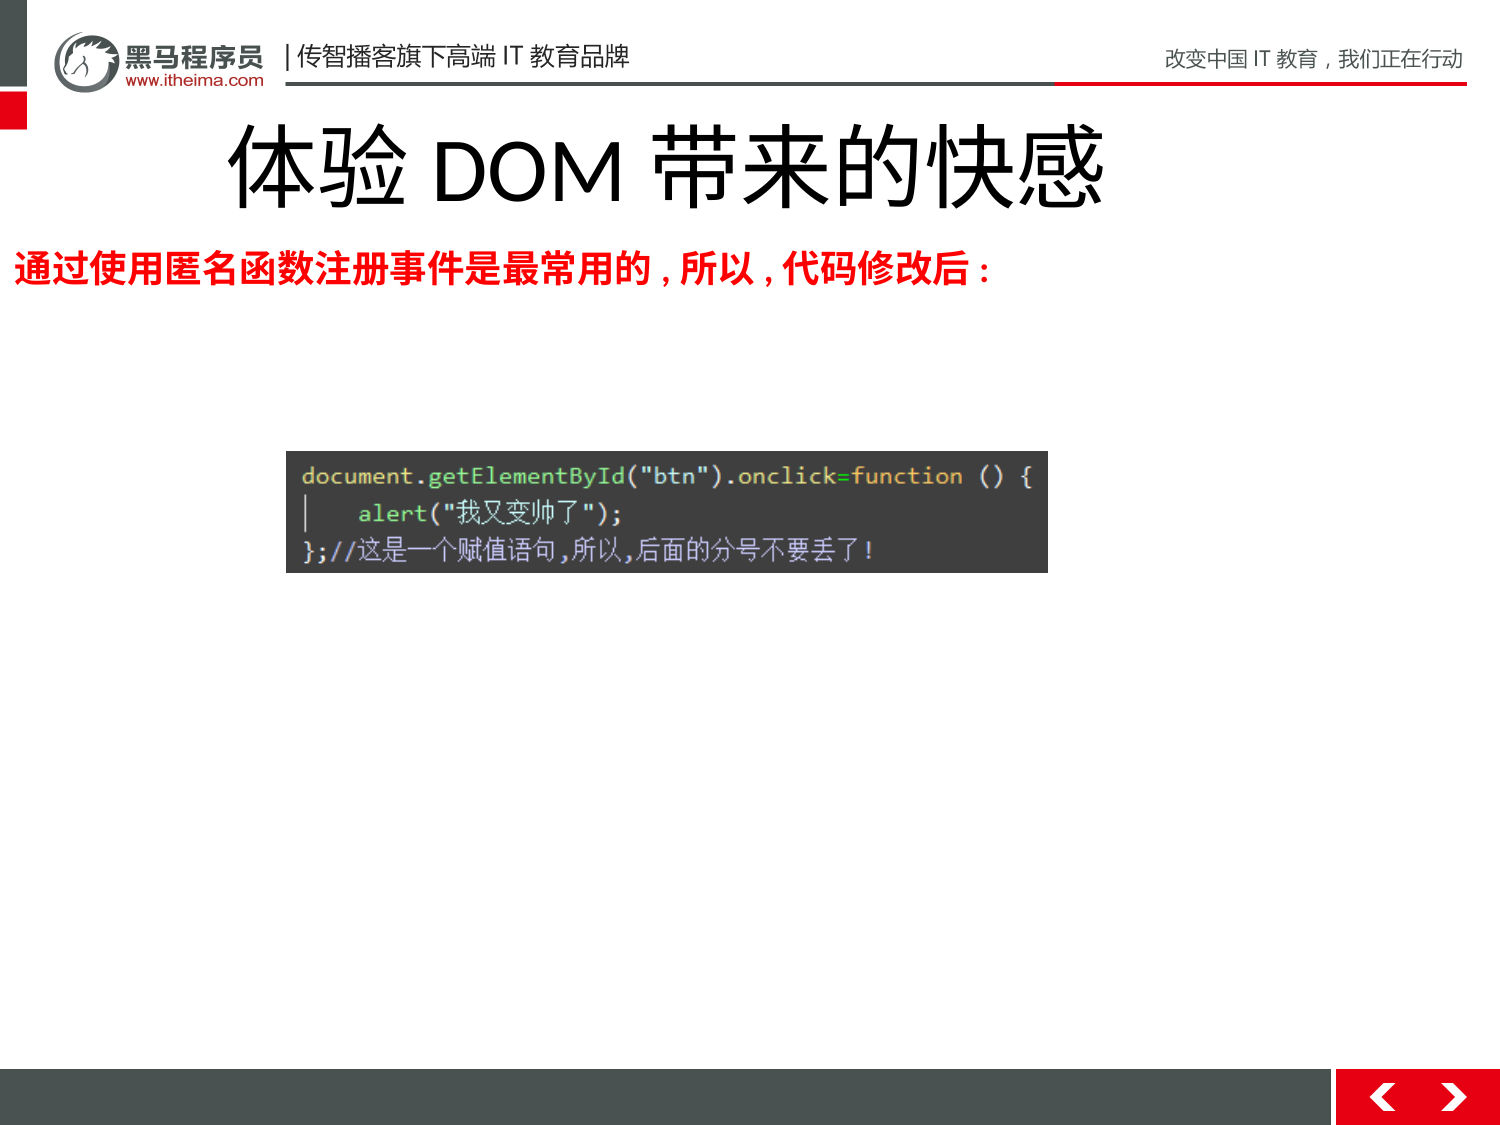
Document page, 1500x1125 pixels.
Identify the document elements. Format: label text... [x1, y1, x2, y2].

list 通过使用匿名函数注册事件是最常用的,所以,代码修改后: [0, 237, 1334, 313]
picture [0, 0, 1500, 1125]
title 体验DOM带来的快感 [0, 102, 1334, 237]
